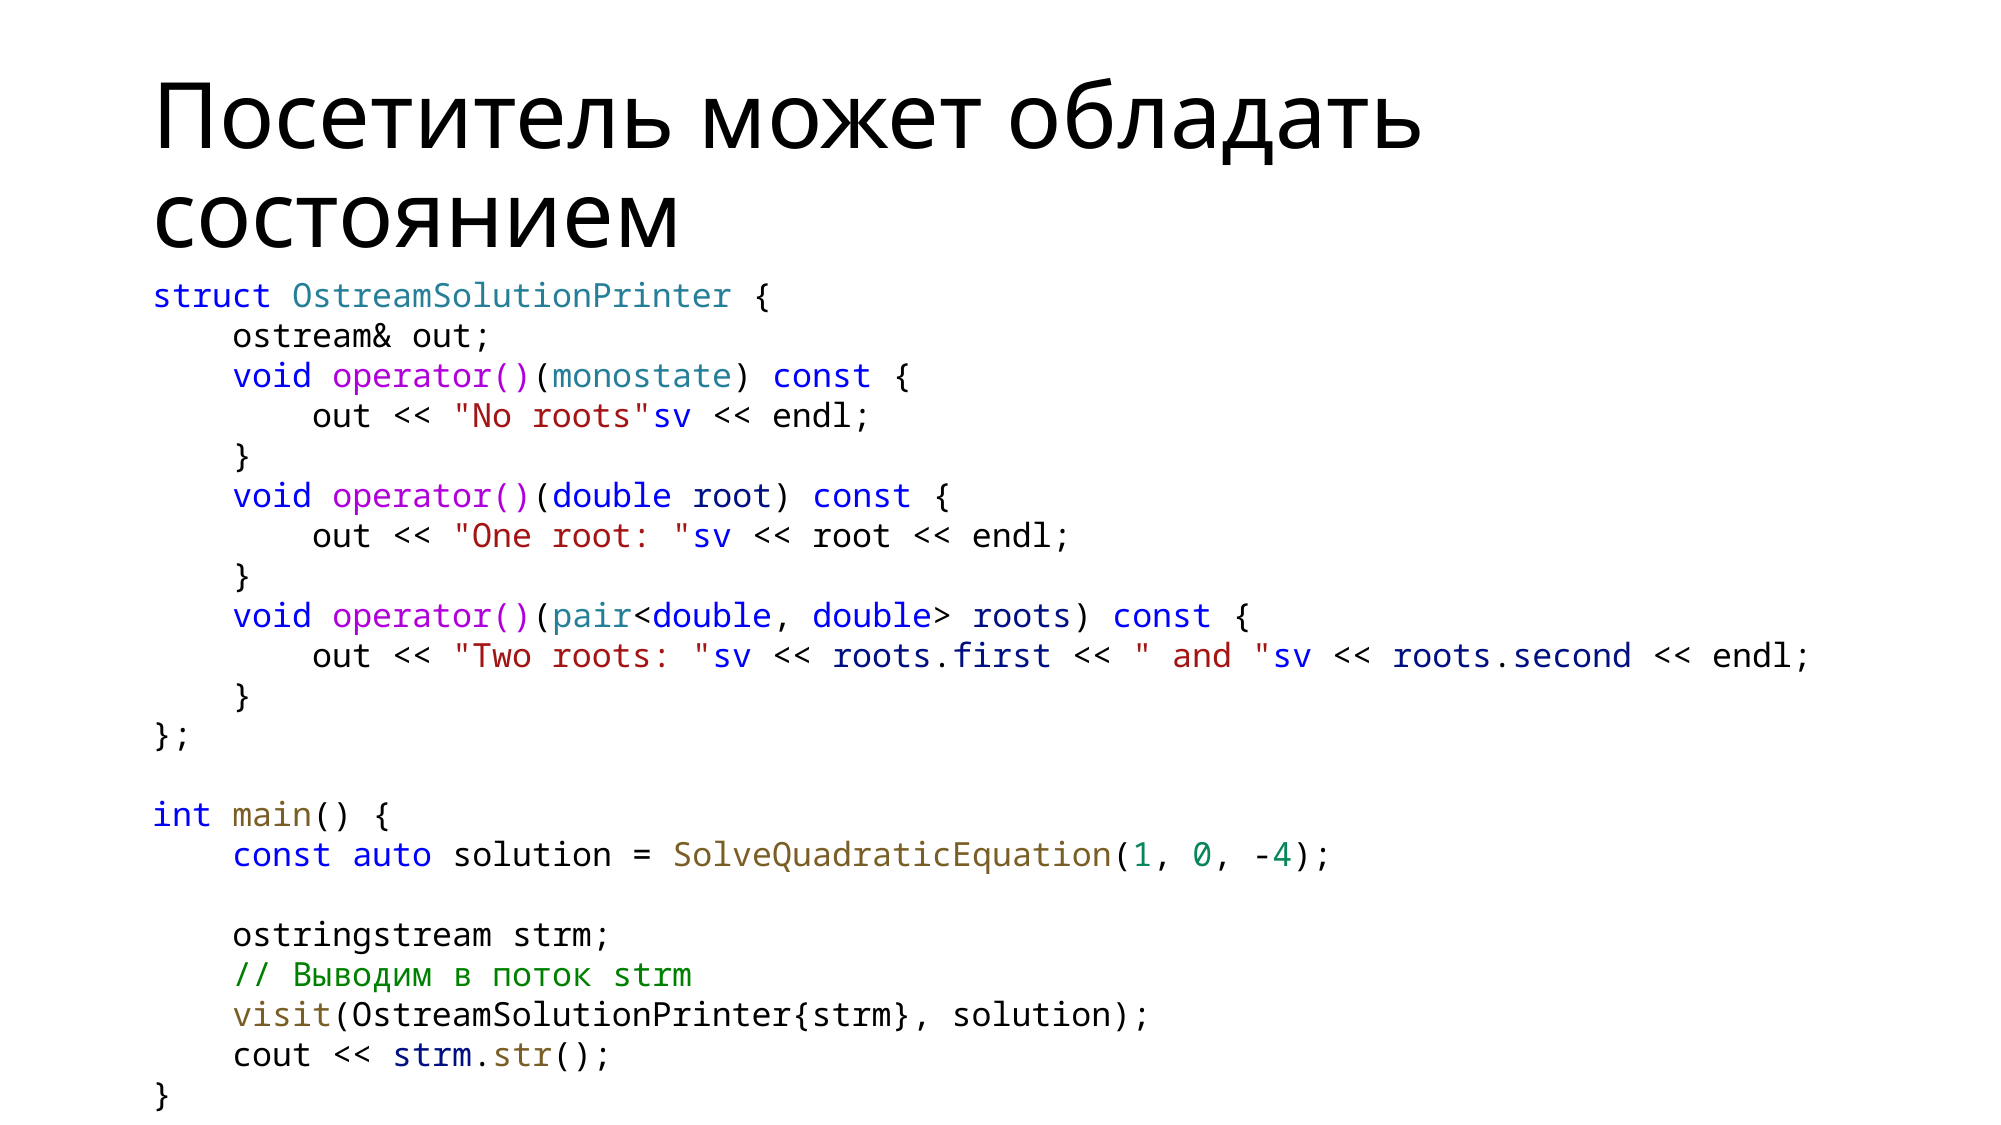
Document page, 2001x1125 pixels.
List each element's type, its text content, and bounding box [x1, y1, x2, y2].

title Посетитель может обладать состоянием [137, 59, 1863, 267]
text_box struct OstreamSolutionPrinter { ostream& out; void operator()(monostate) const { out << "No roots"sv << endl; } void operator()(double root) const { out << "One root: "sv << root << endl; } void operator()(pair<double, double> roots) const { out << "Two roots: "sv << roots.first << " and "sv << roots.second << endl; } }; int main() { const auto solution = SolveQuadraticEquation(1, 0, -4); ostringstream strm; // Выводим в поток strm visit(OstreamSolutionPrinter{strm}, solution); cout << strm.str(); } [137, 267, 1946, 1121]
